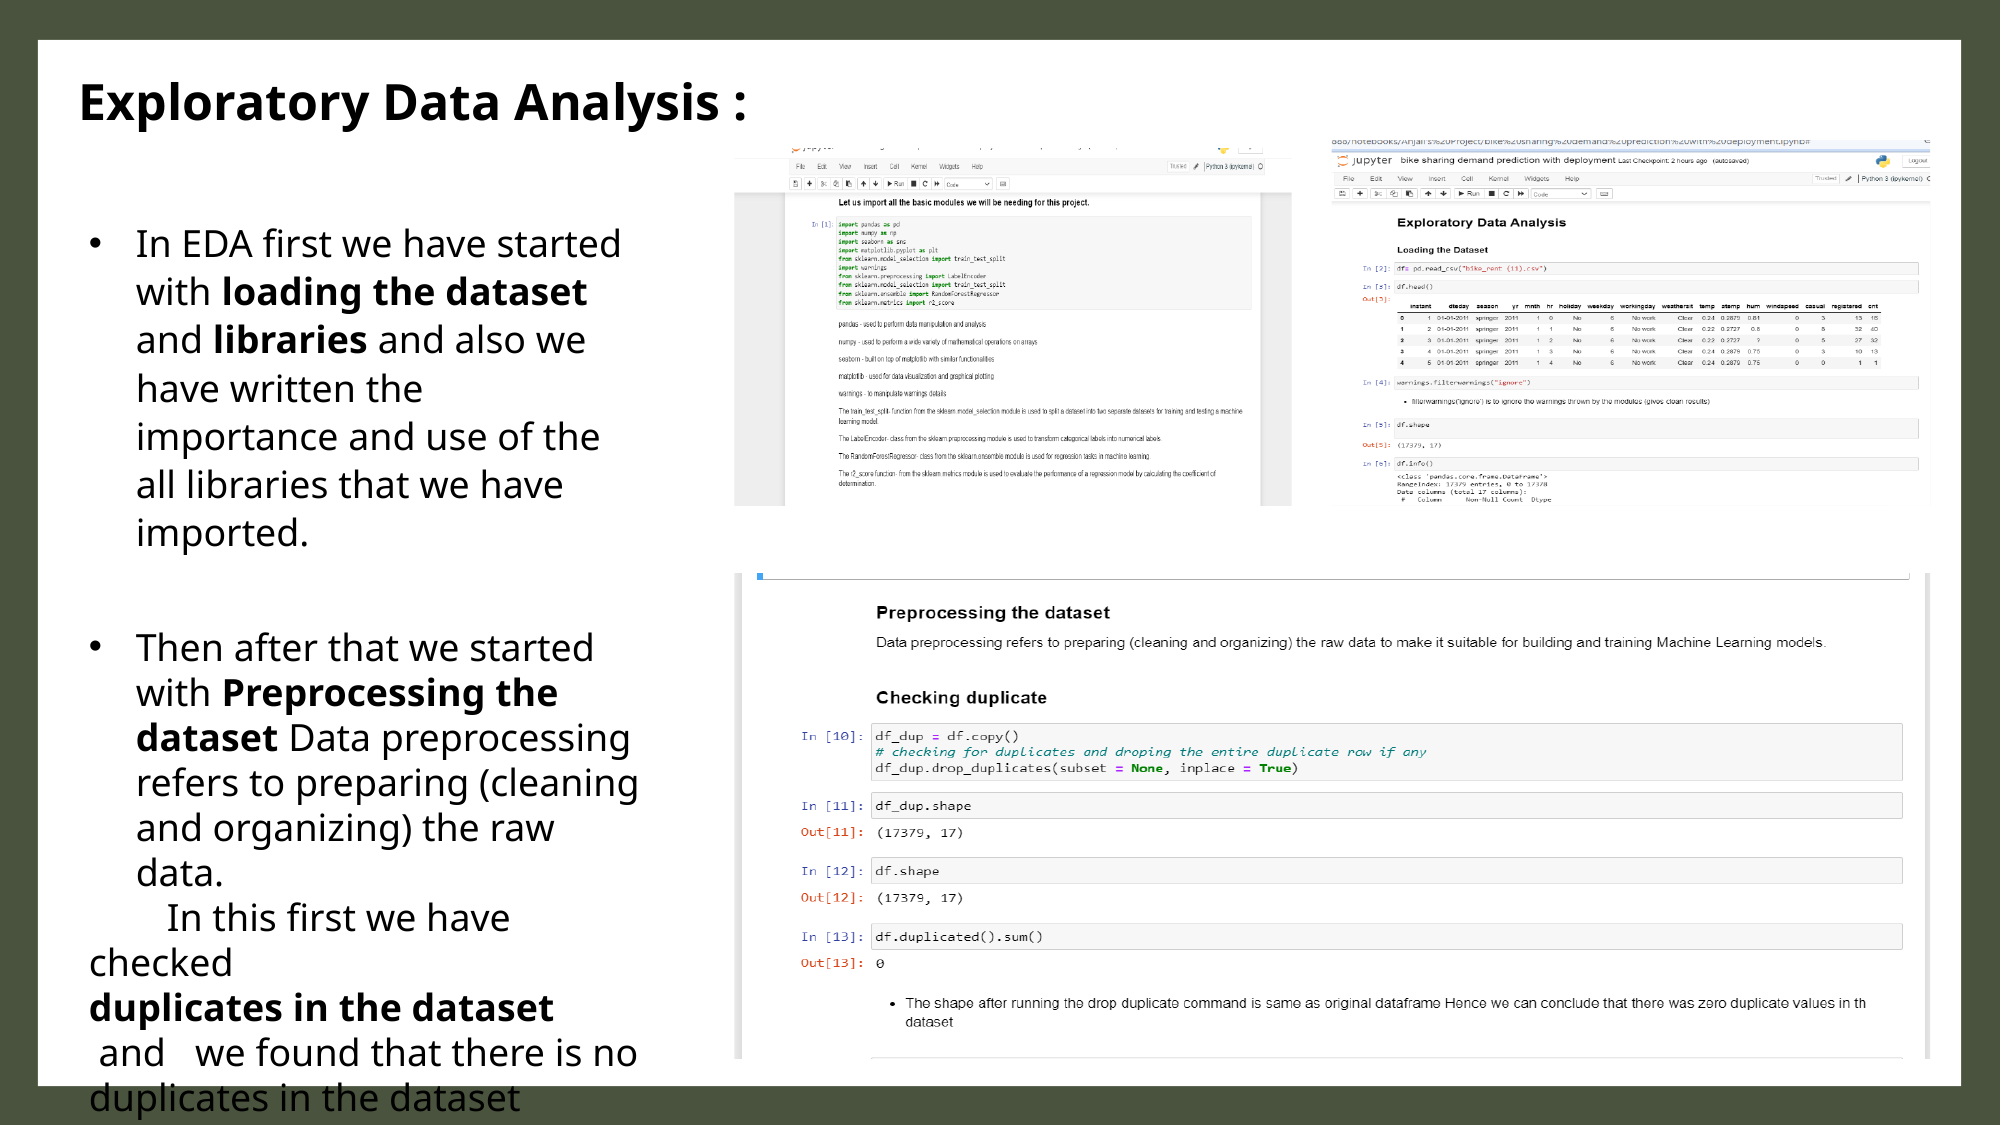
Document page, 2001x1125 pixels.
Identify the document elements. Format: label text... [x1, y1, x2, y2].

text_box Exploratory Data Analysis : [51, 58, 1252, 138]
text_box In EDA first we have started with loading the dataset and libraries and also we have written the importance and use of the all libraries that we have imported. [74, 209, 649, 562]
text_box Then after that we started with Preprocessing the dataset Data preprocessing refers to preparing (cleaning and organizing) the raw data. In this first we have checked duplicates in the dataset and we found that there is no duplicates in the dataset [74, 616, 668, 1125]
picture [734, 147, 1293, 506]
picture [734, 573, 1931, 1059]
picture [1331, 140, 1931, 506]
